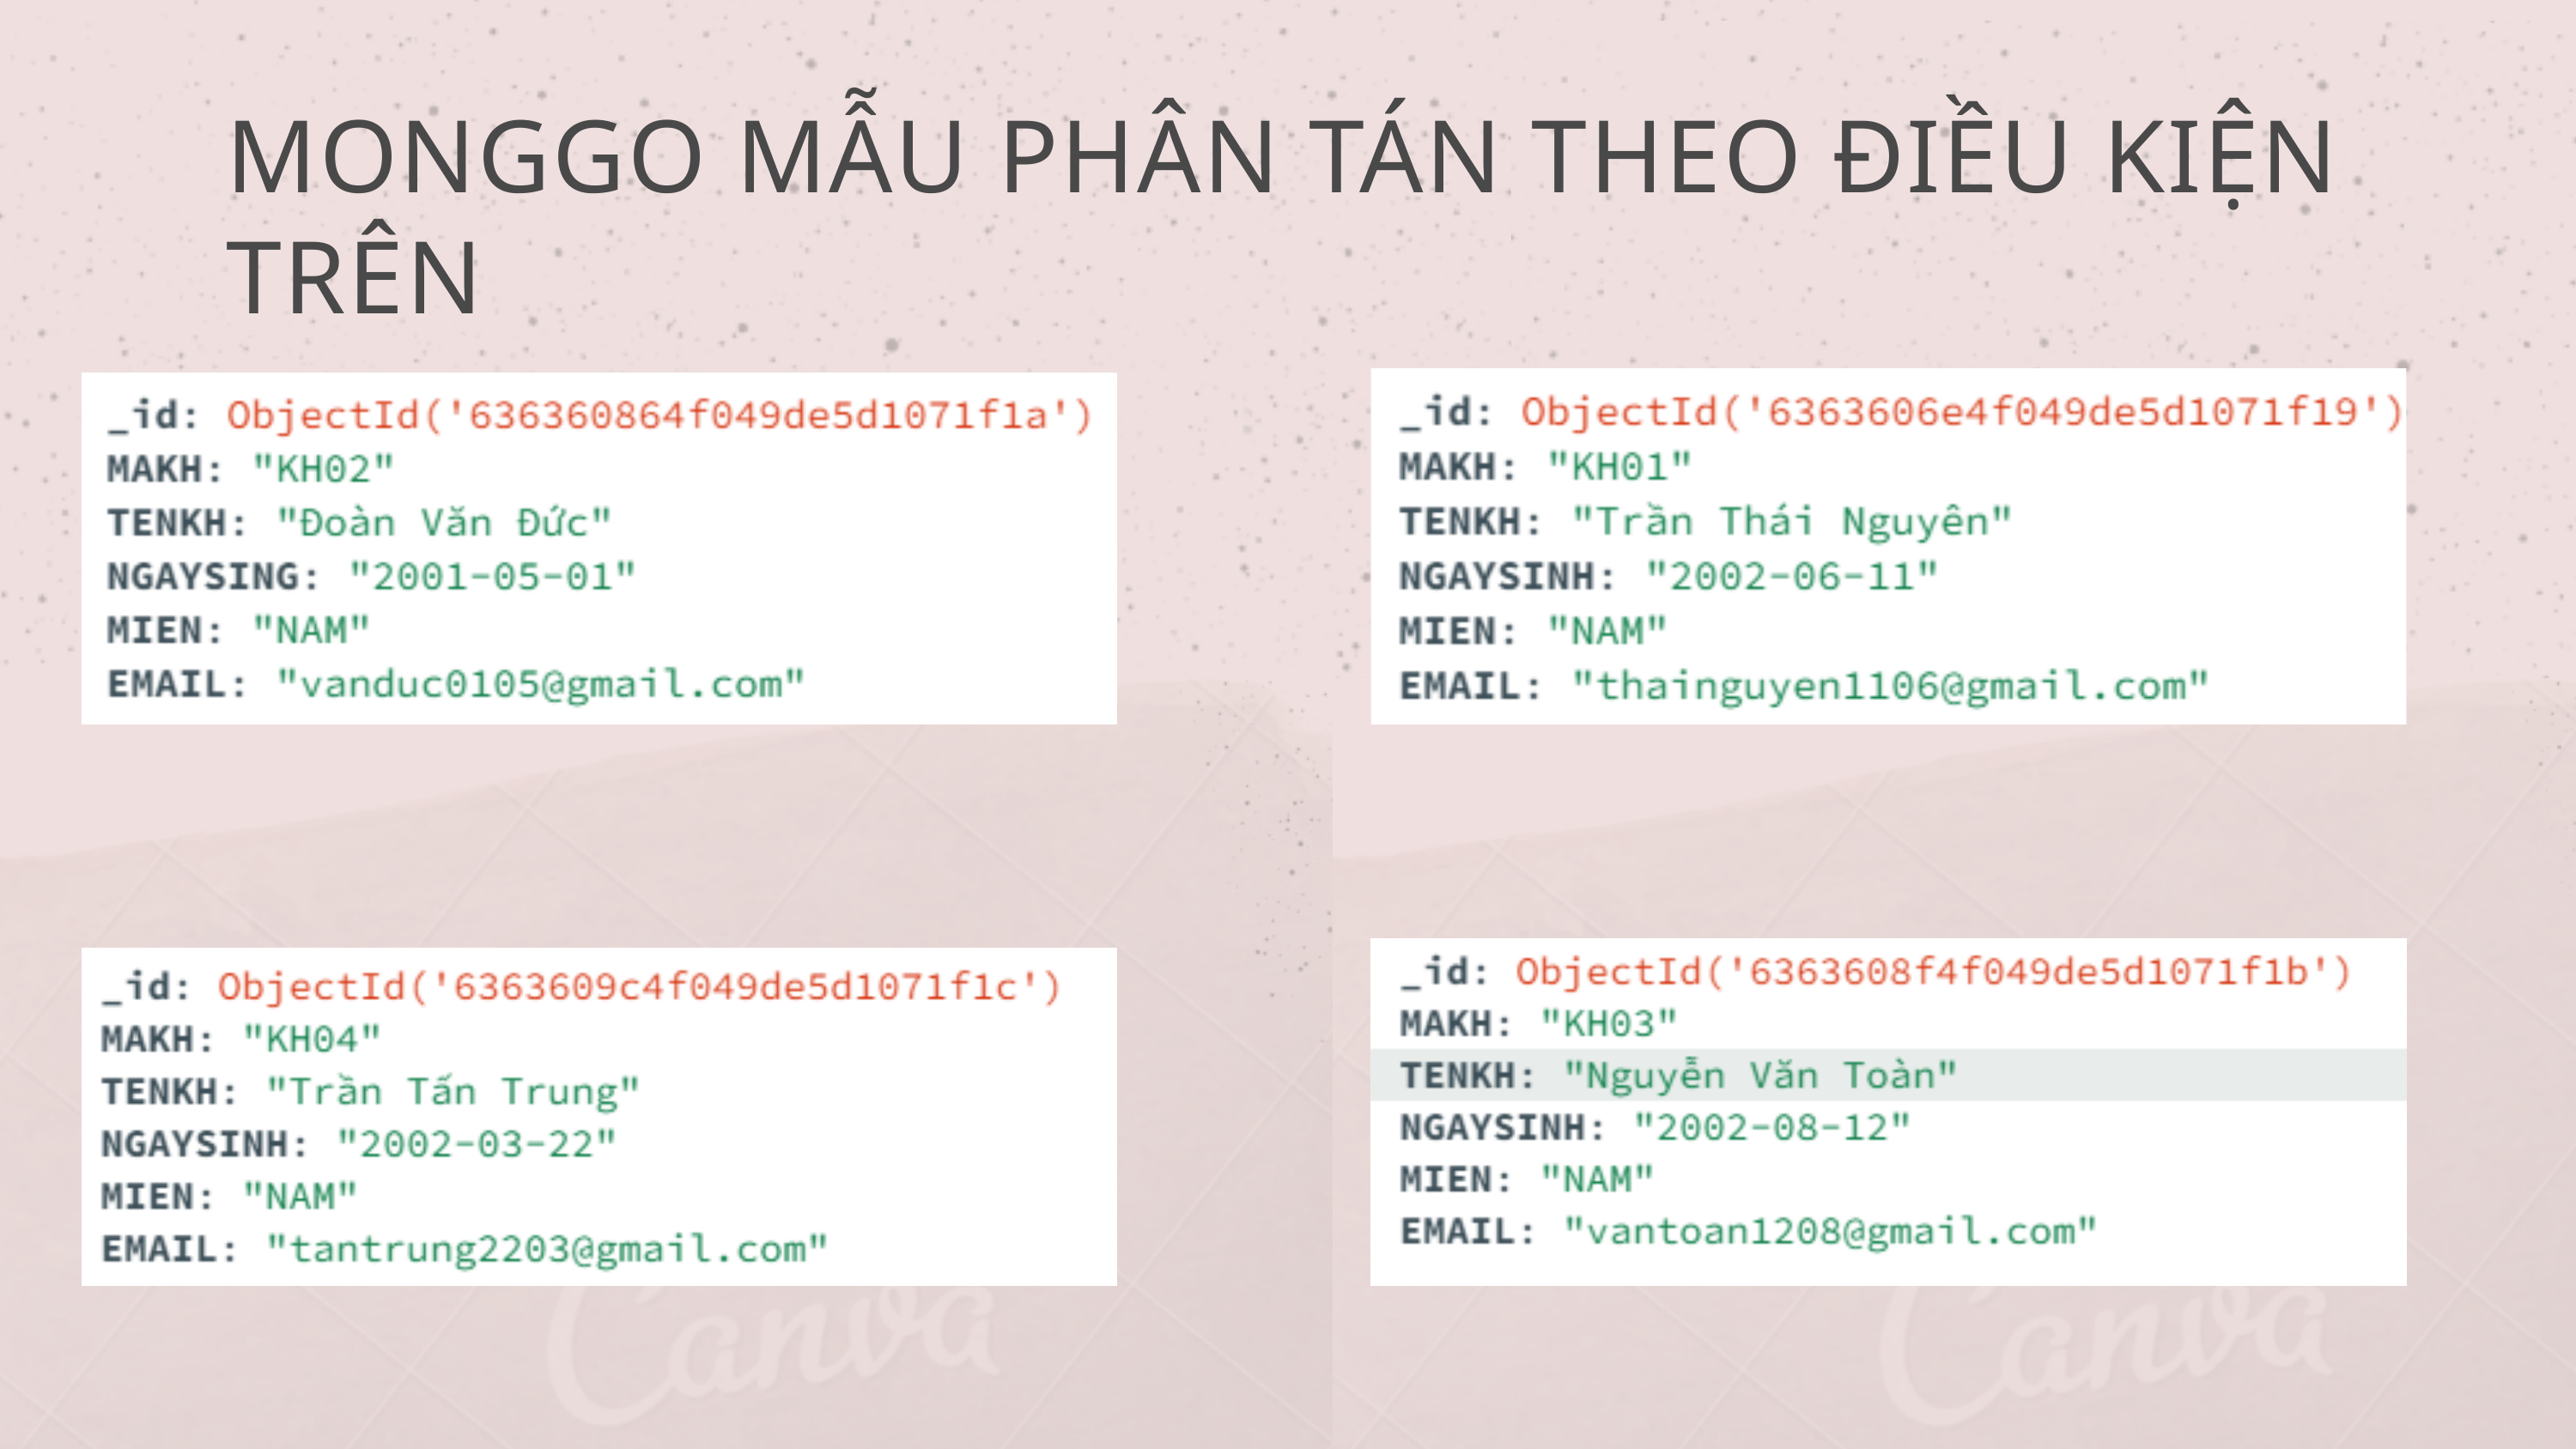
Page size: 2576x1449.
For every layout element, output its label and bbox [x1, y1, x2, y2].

picture [0, 0, 2576, 1449]
text_box [226, 68, 2350, 547]
